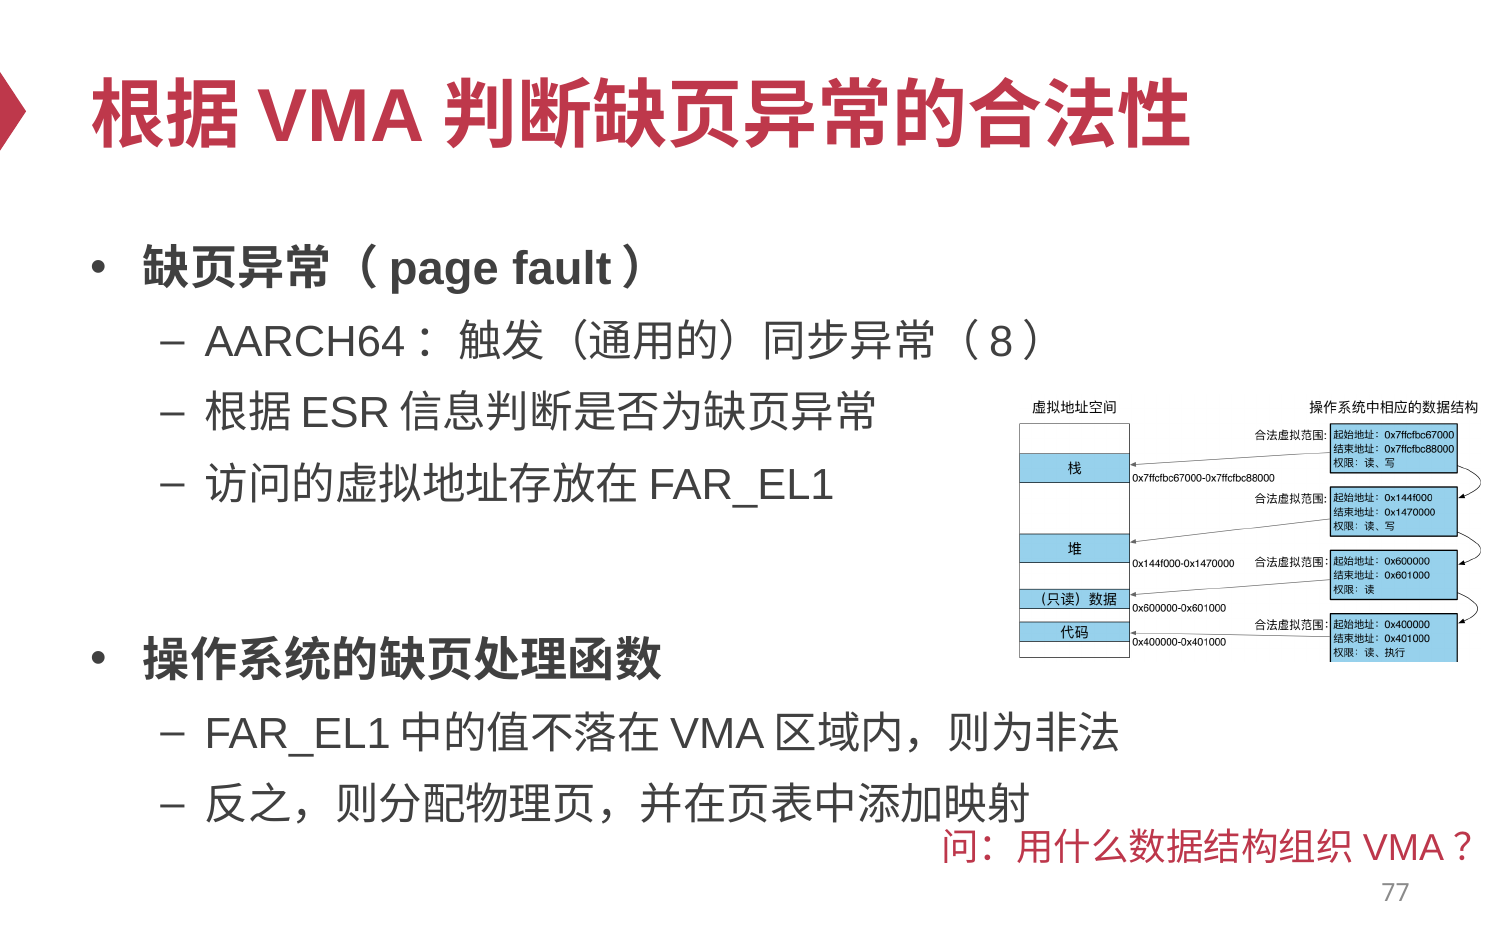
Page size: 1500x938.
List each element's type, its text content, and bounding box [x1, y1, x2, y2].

text_box 问：用什么数据结构组织VMA？ [926, 815, 1500, 876]
slide_number 77 [1074, 876, 1425, 919]
title 根据VMA判断缺页异常的合法性 [75, 37, 1425, 186]
list 缺页异常（page fault） AARCH64：触发（通用的）同步异常（8） 根据ESR信息判断是否为缺页异常 访问的虚拟地址存放在FAR_EL1 操作系统的缺页处理函数 FAR_EL1中的值不落在VMA区域内，则为非法 反之，则分配物理页，并在页表中添加映射 [75, 218, 1425, 838]
picture [1018, 394, 1481, 662]
